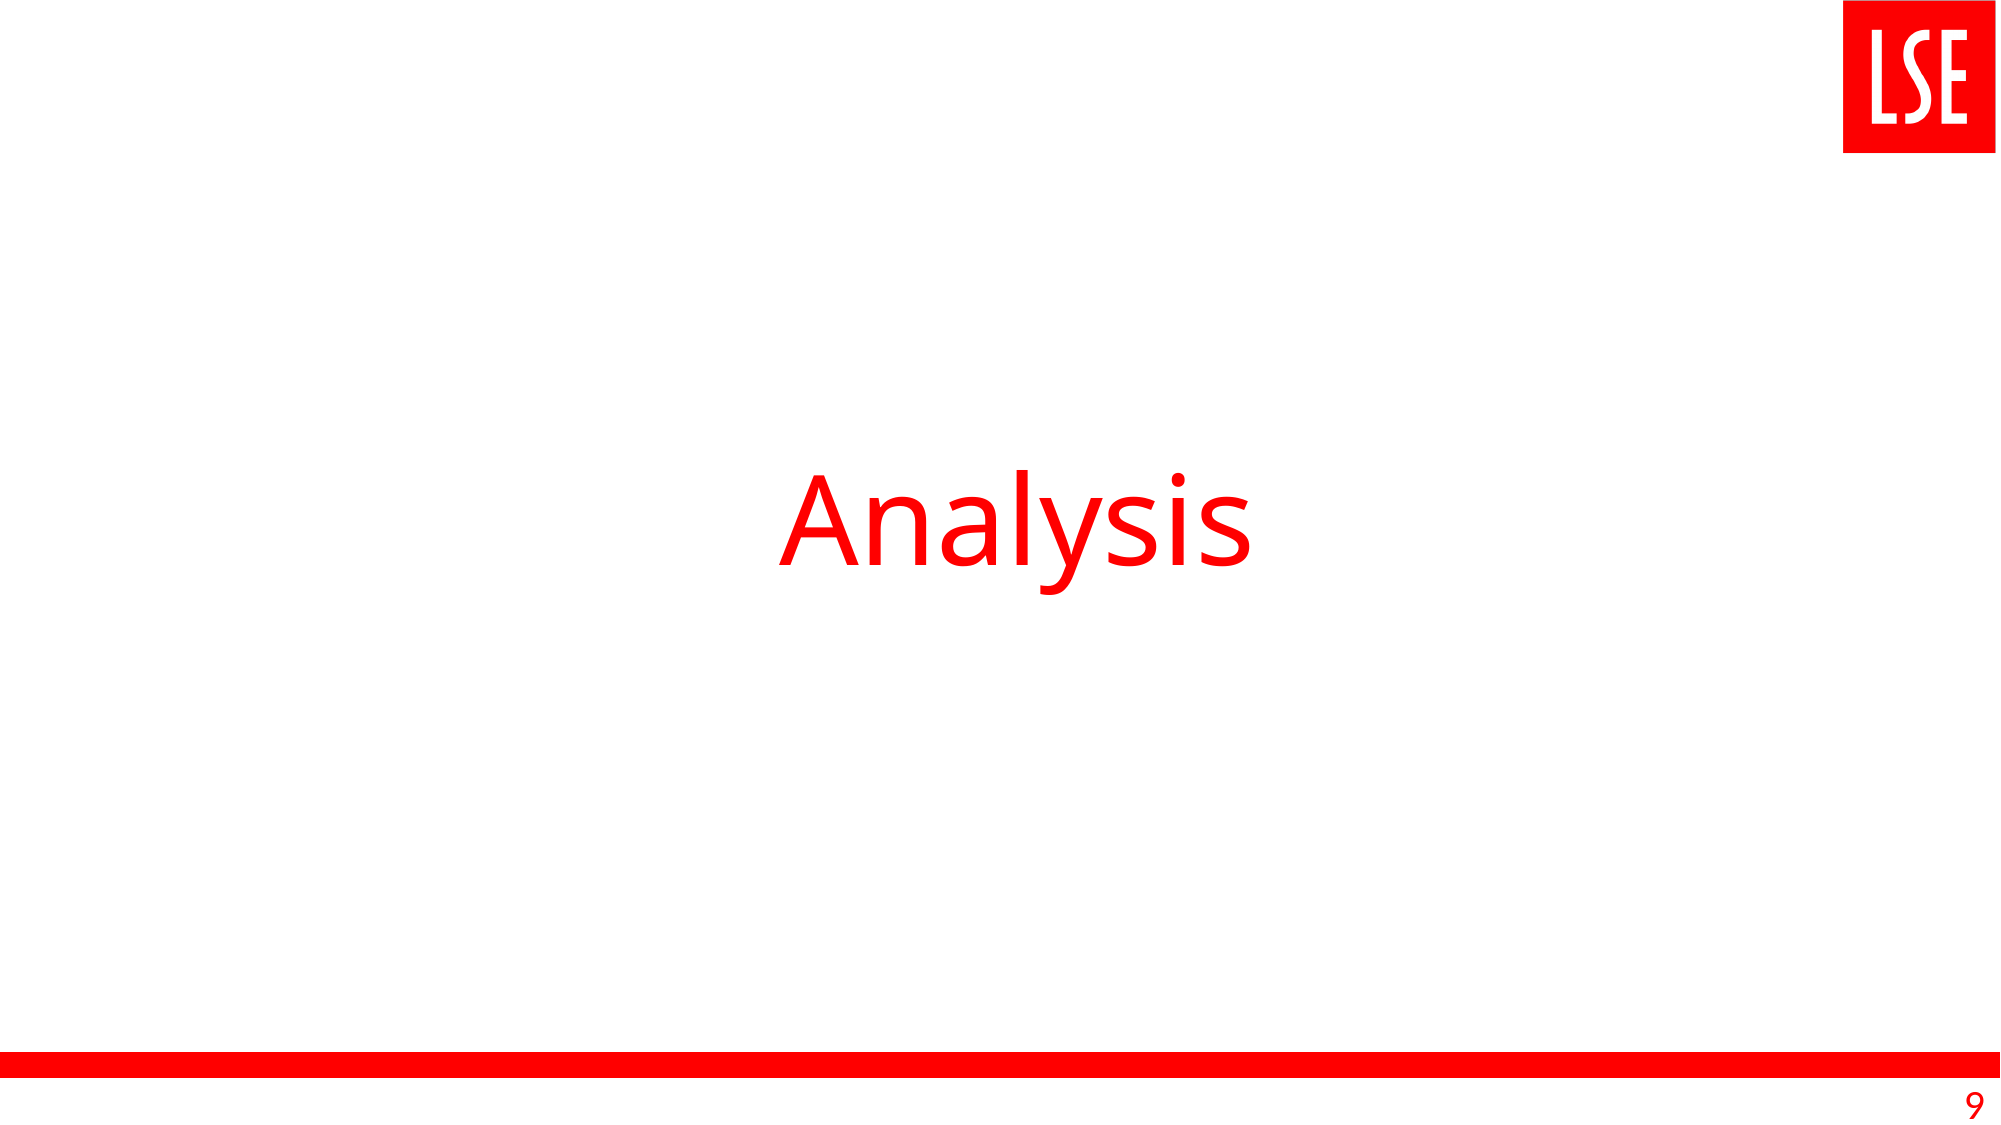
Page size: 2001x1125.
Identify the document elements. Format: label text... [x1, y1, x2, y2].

title Analysis [154, 416, 1880, 634]
text_box 8 [1549, 1072, 2000, 1125]
picture [1716, 0, 2000, 292]
text_box [0, 1052, 2000, 1078]
